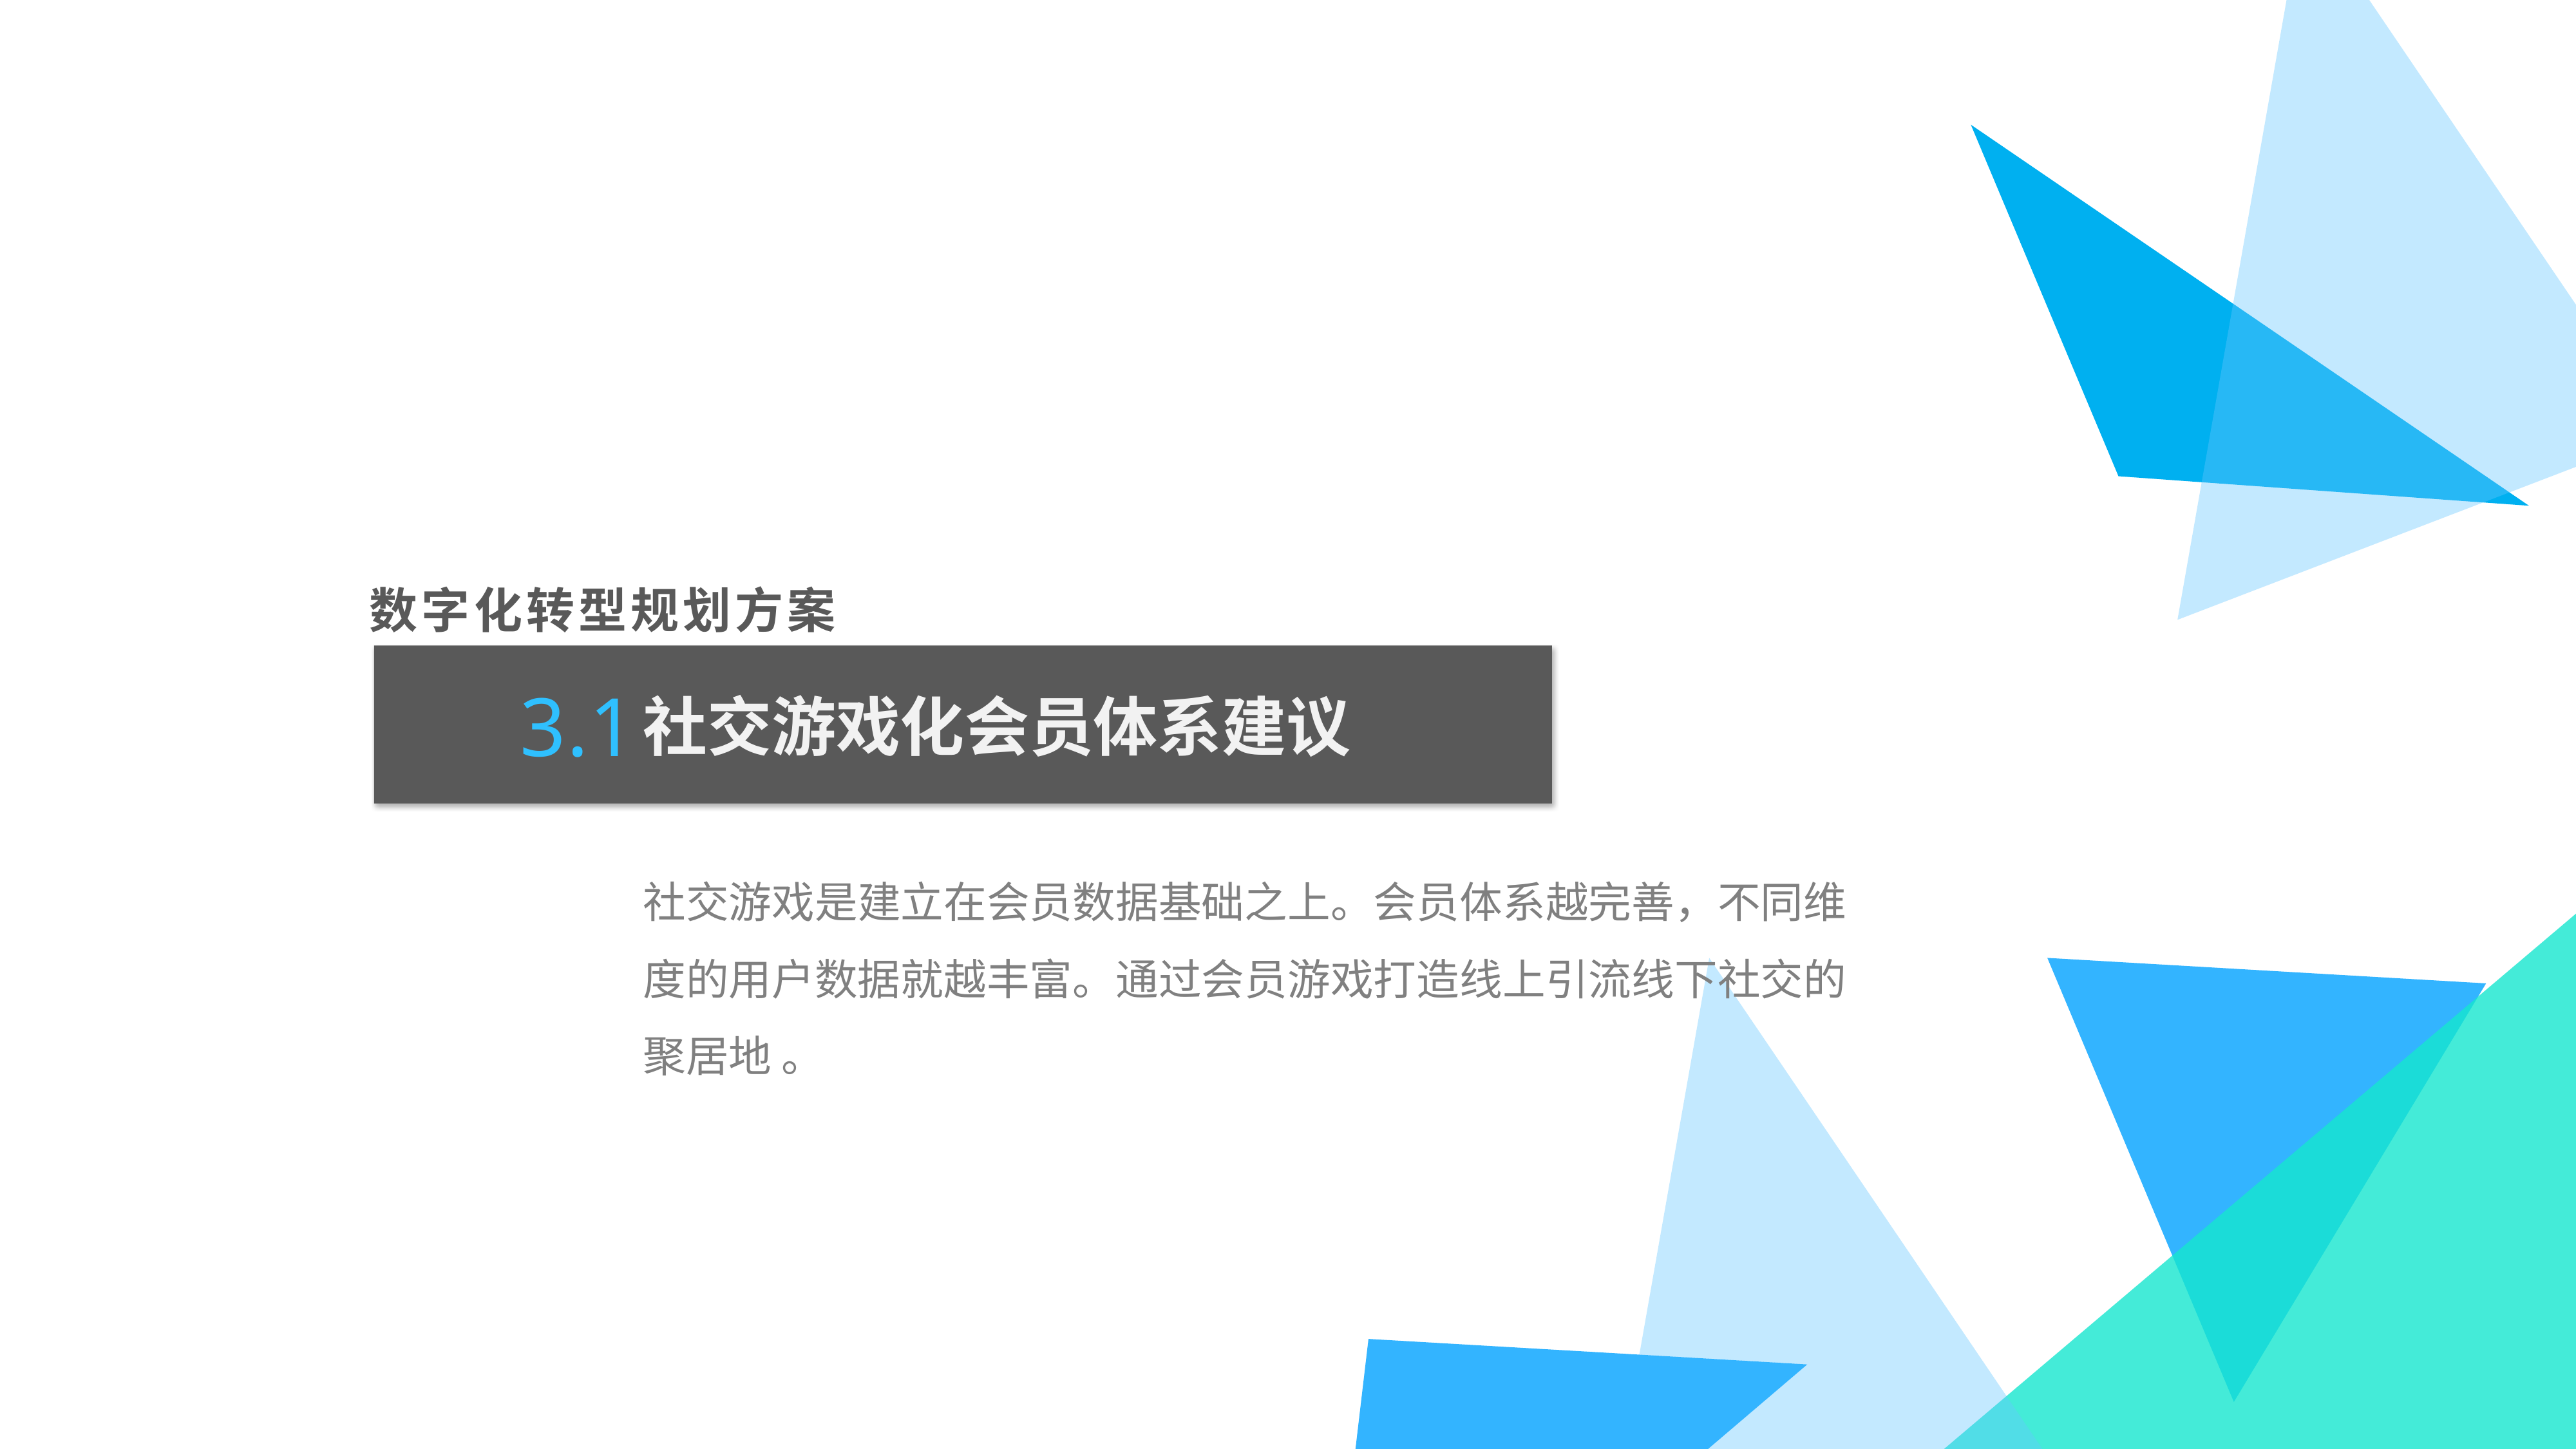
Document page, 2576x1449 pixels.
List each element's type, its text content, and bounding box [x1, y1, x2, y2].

title 社交游戏化会员体系建议 [742, 685, 1379, 764]
list 社交游戏是建立在会员数据基础之上。会员体系越完善，不同维度的用户数据就越丰富。通过会员游戏打造线上引流线下社交的聚居地 。 [635, 841, 1863, 1113]
text_box 3.1 [414, 670, 742, 777]
text_box 数字化转型规划方案 [362, 456, 1616, 646]
text_box [373, 646, 1553, 805]
